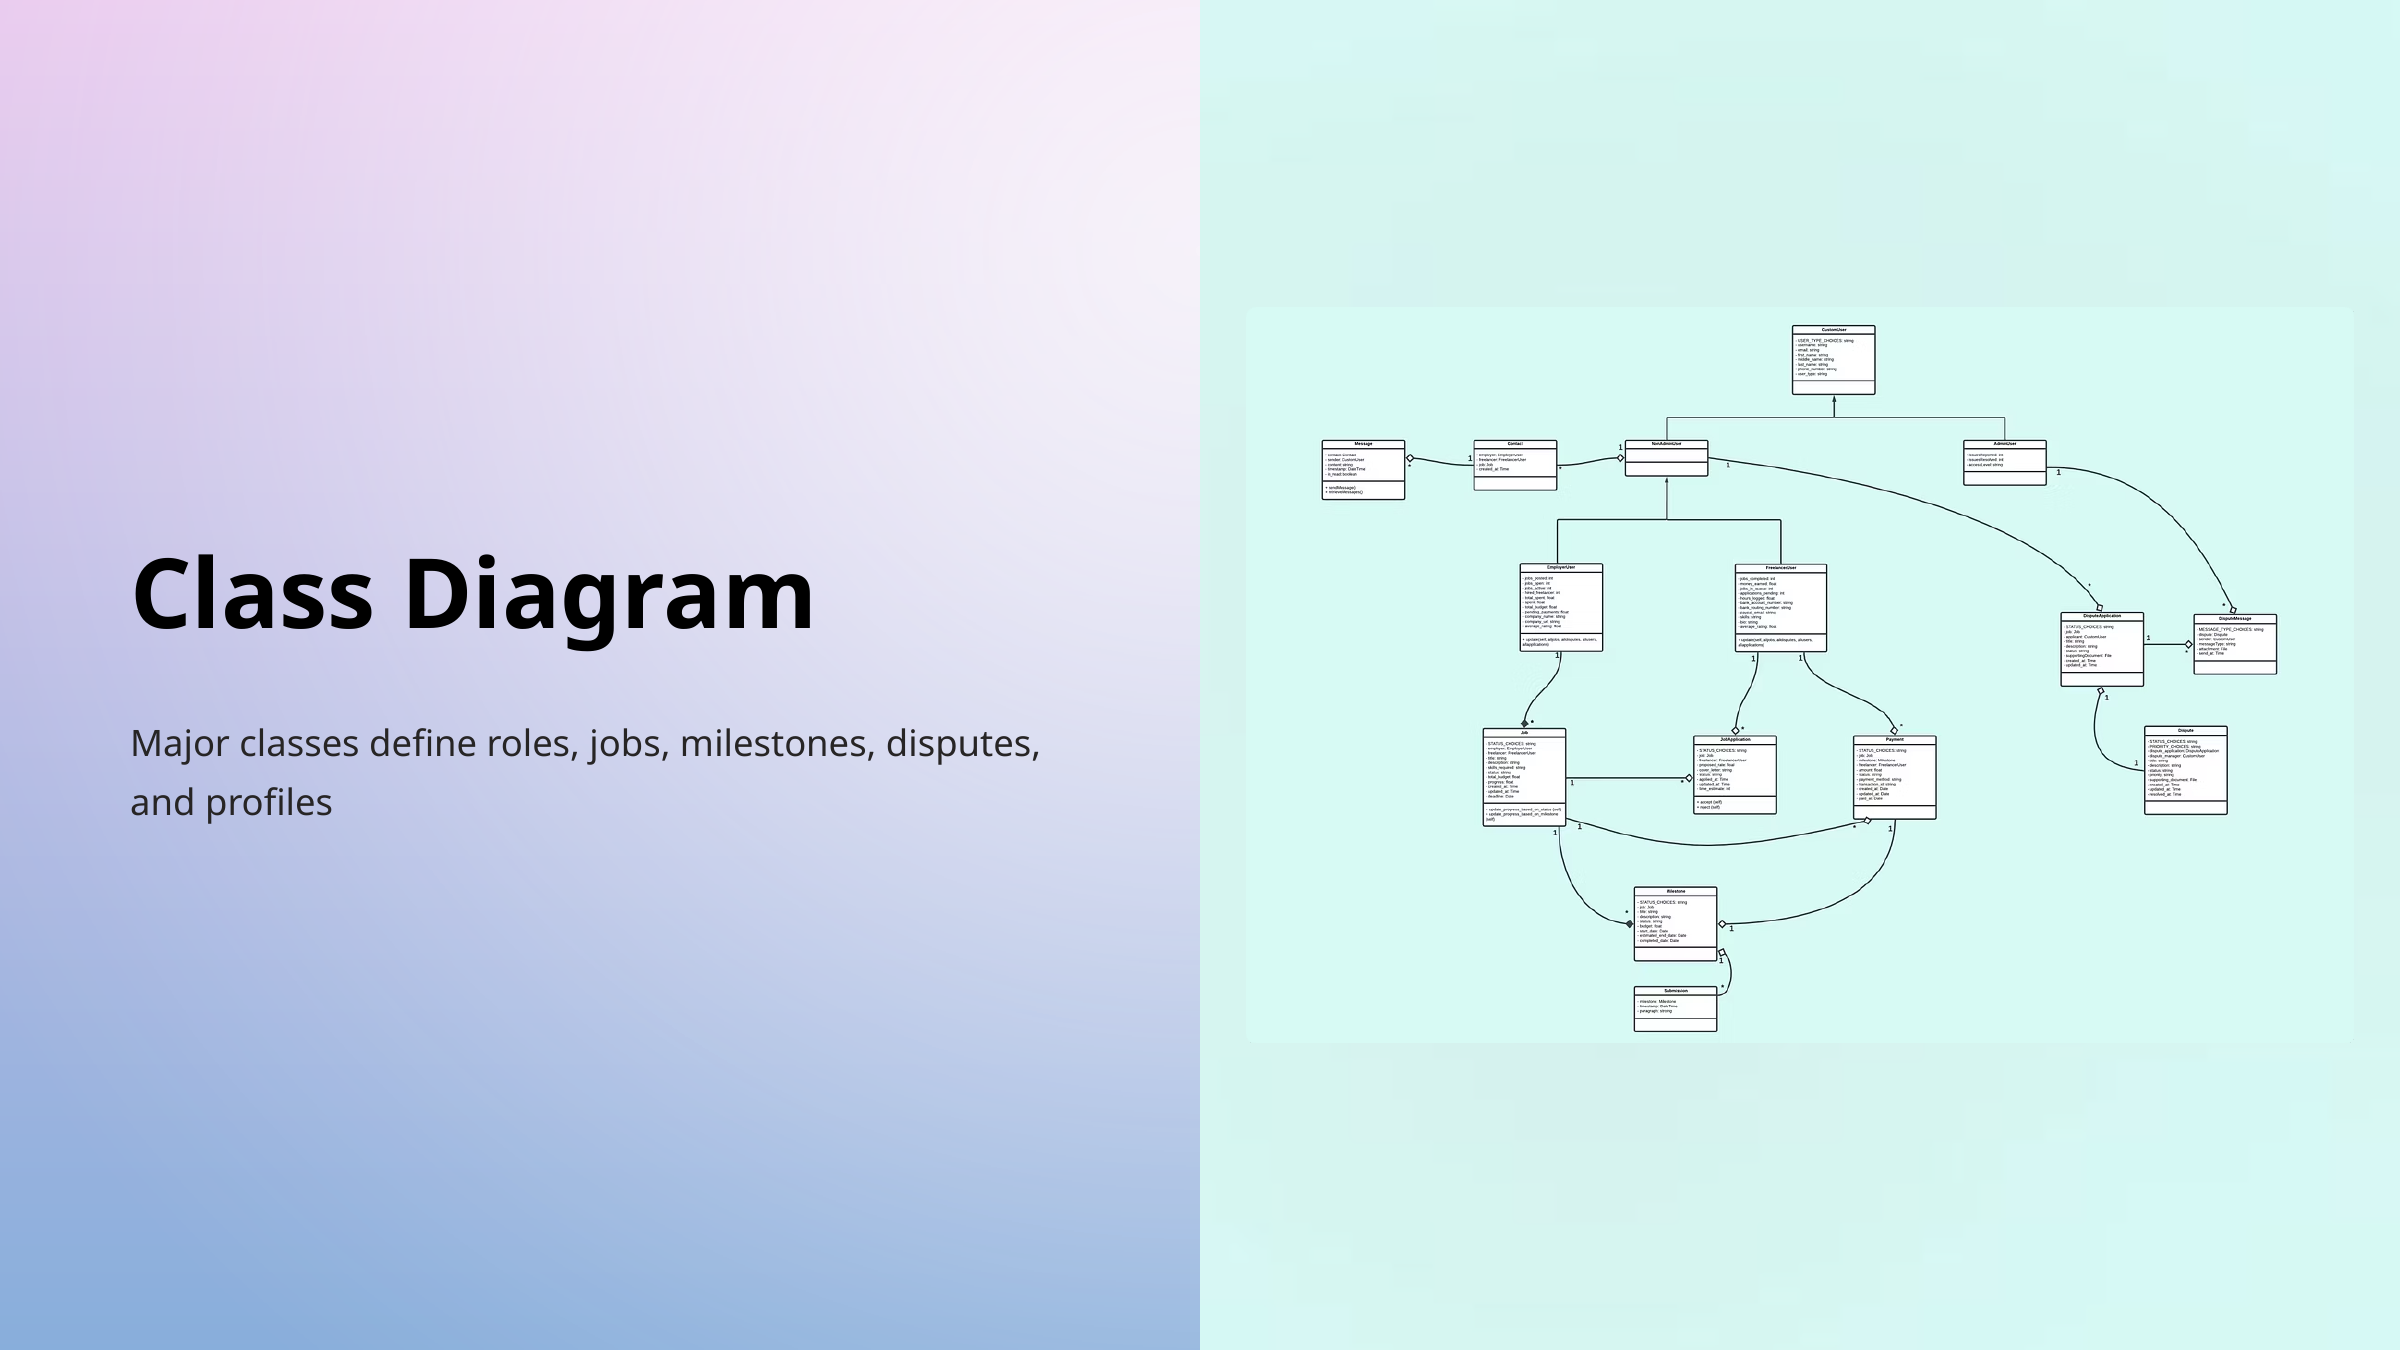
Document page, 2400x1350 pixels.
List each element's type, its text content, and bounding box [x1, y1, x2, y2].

picture [1199, 0, 2400, 1350]
text_box Class Diagram [130, 526, 1070, 649]
text_box Major classes define roles, jobs, milestones, disputes, and profiles [130, 704, 1070, 824]
text_box Non-Functional Requirements [0, 0, 1194, 749]
